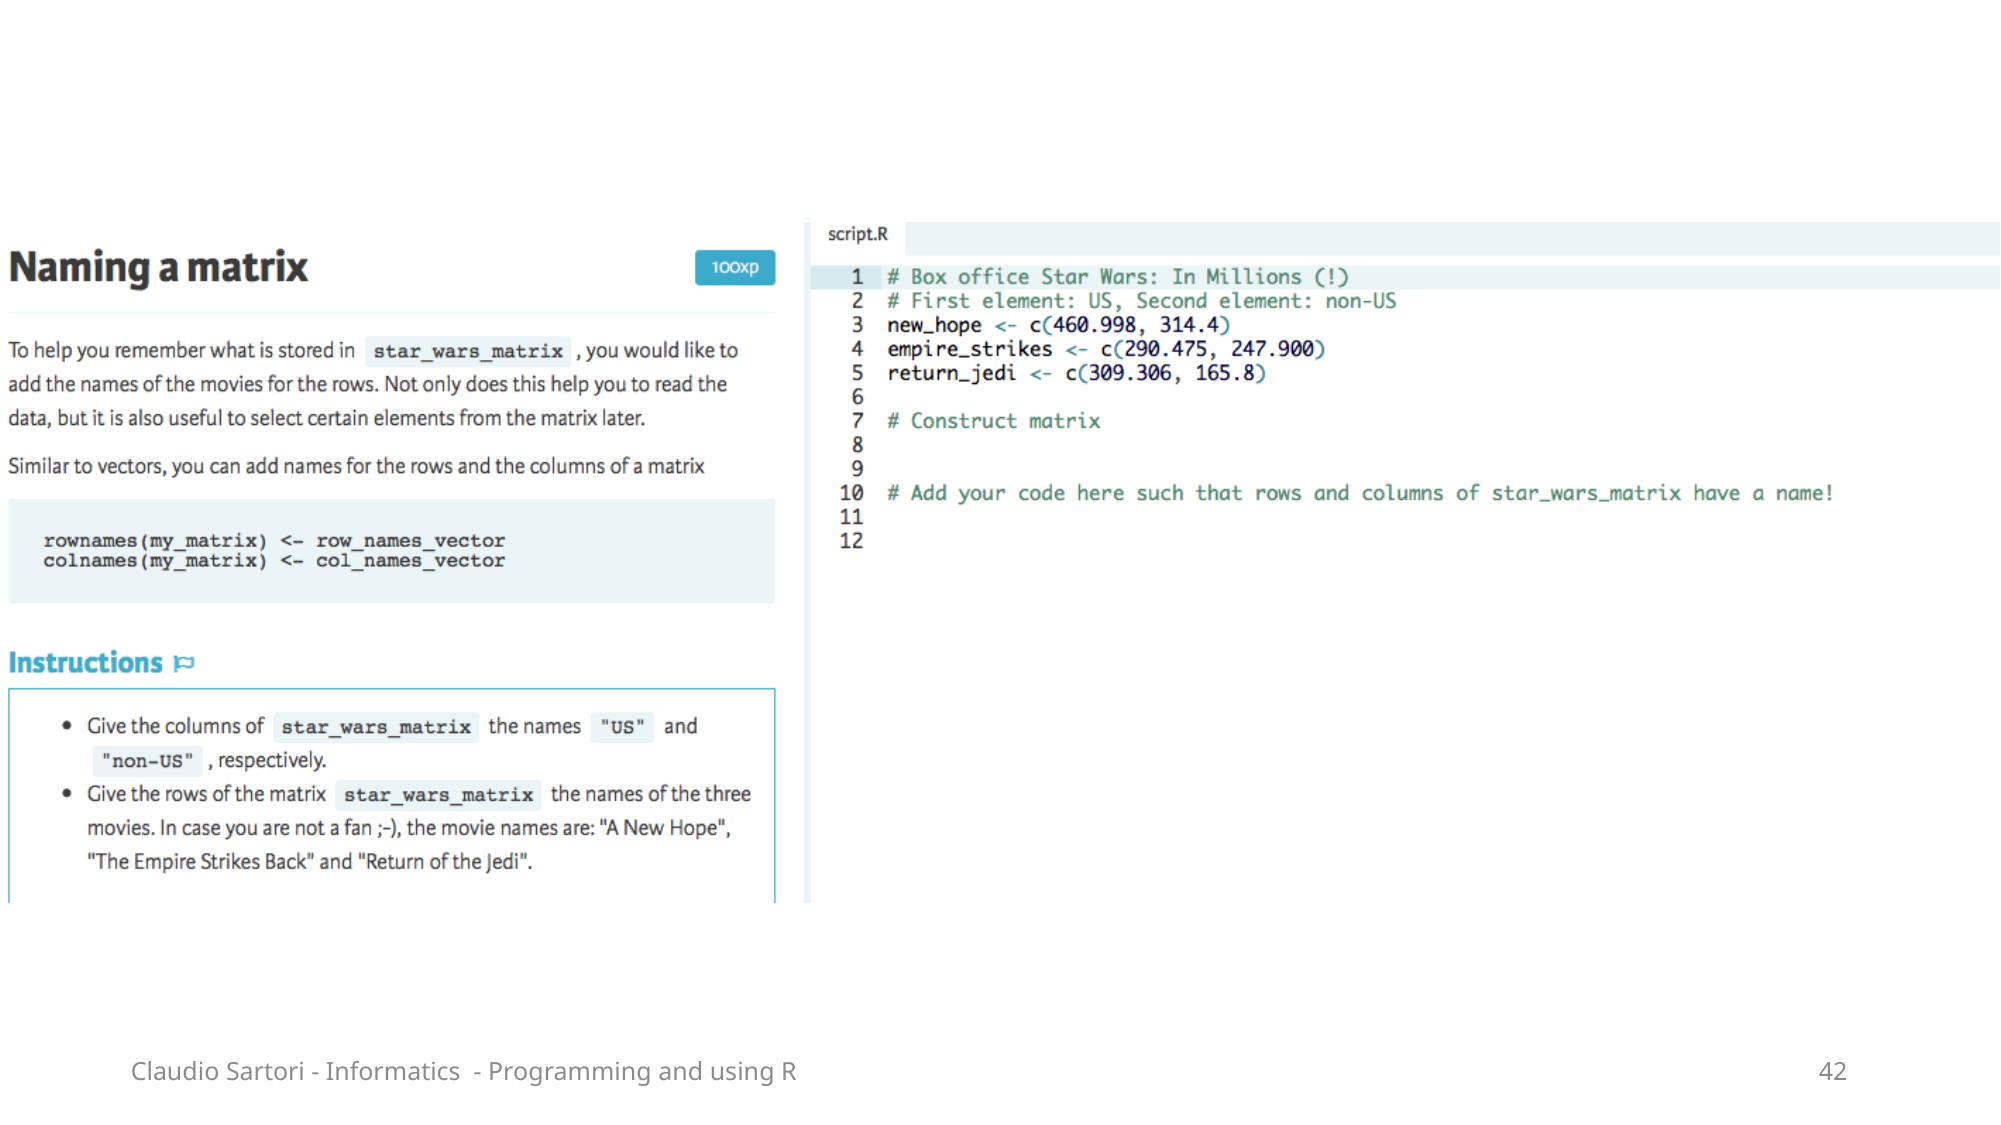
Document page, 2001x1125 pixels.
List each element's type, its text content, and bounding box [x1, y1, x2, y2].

slide_number 42 [1412, 1042, 1863, 1103]
picture [0, 222, 2000, 903]
footer Claudio Sartori - Informatics - Programming and using R [115, 1042, 1338, 1103]
